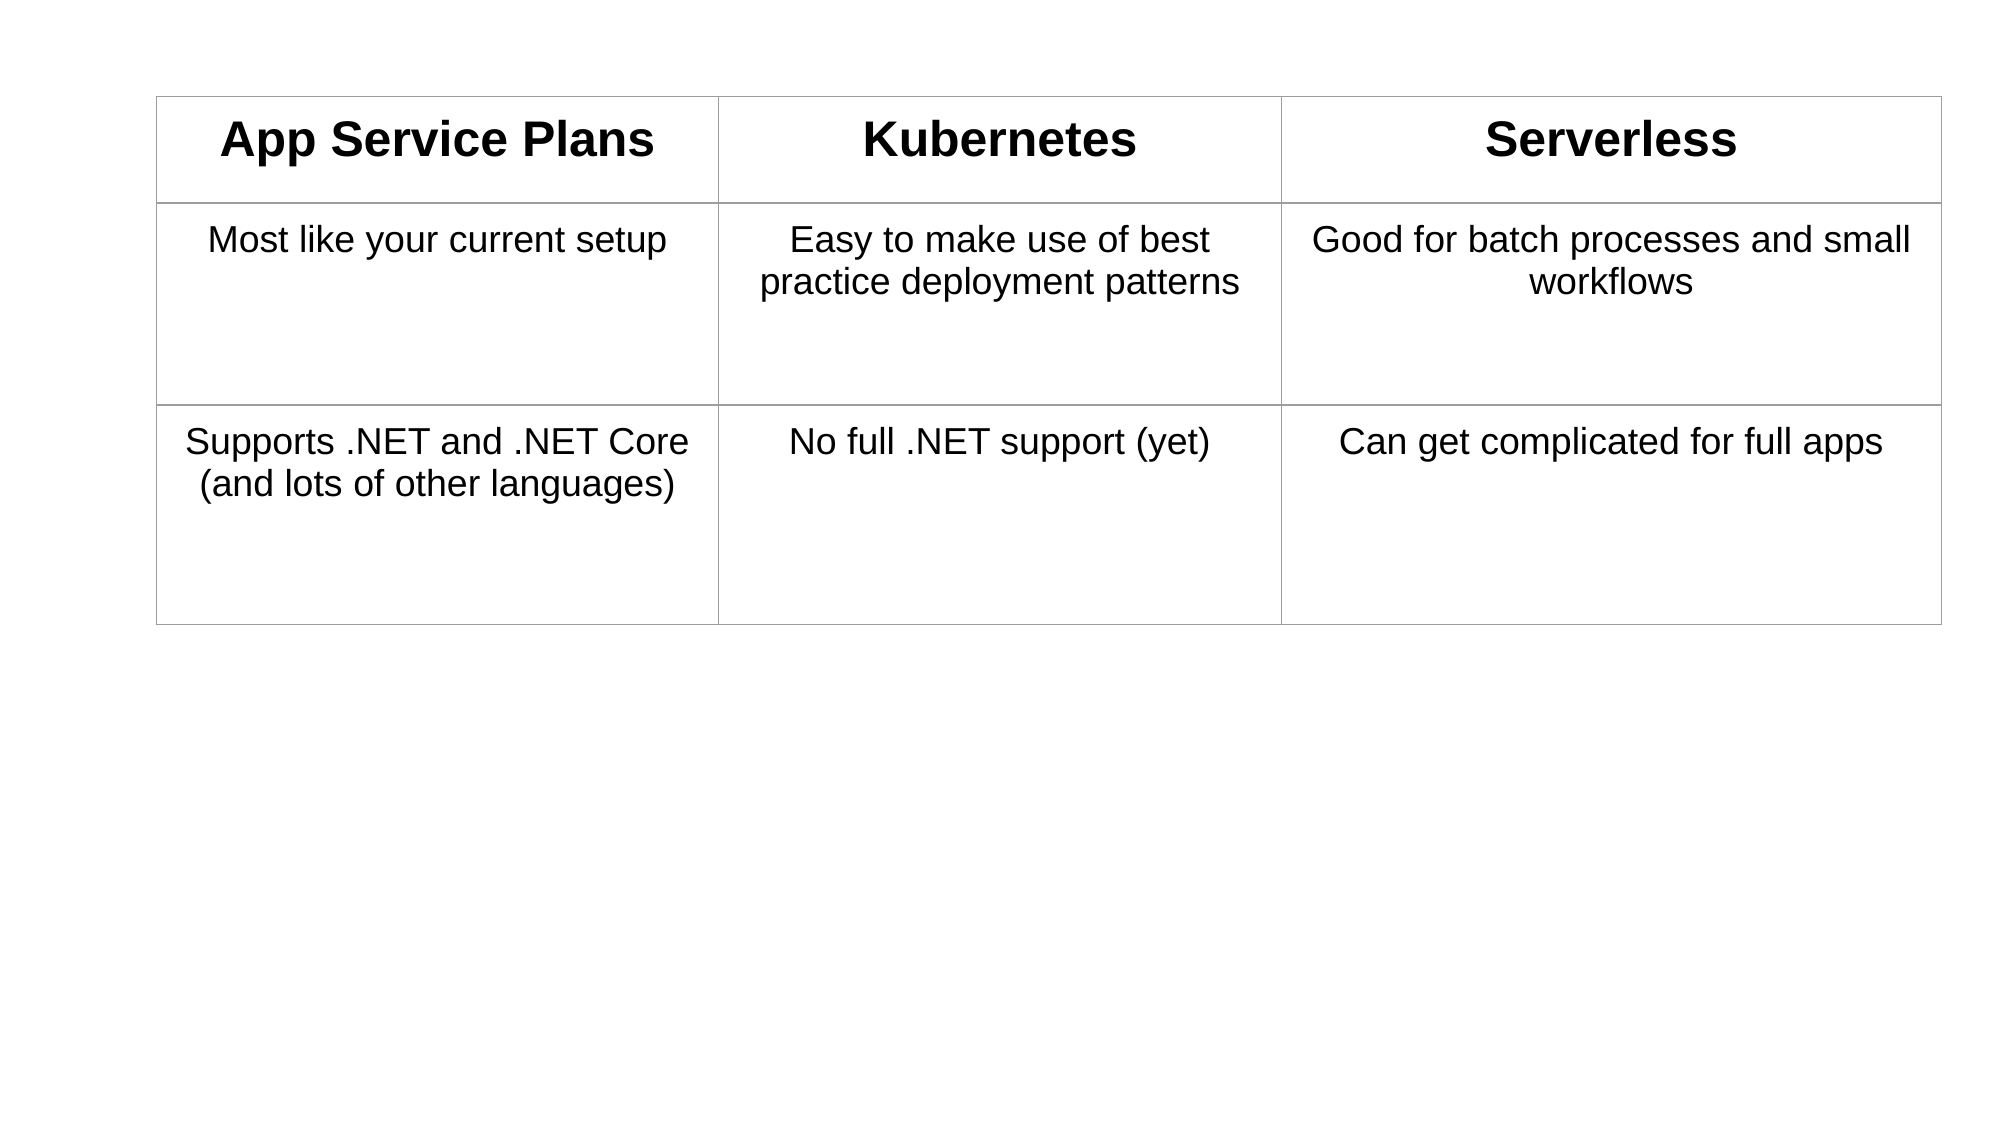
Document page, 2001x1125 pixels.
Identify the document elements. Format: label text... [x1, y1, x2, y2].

table_cell Can get complicated for full apps [1282, 406, 1941, 624]
table_header Serverless [1282, 97, 1941, 202]
table_cell No full .NET support (yet) [719, 406, 1281, 624]
table_cell Most like your current setup [157, 204, 718, 404]
table_header Kubernetes [719, 97, 1281, 202]
table_cell Supports .NET and .NET Core (and lots of other languages) [157, 406, 718, 624]
table_cell Easy to make use of best practice deployment patterns [719, 204, 1281, 404]
table_header App Service Plans [157, 97, 718, 202]
table_cell Good for batch processes and small workflows [1282, 204, 1941, 404]
